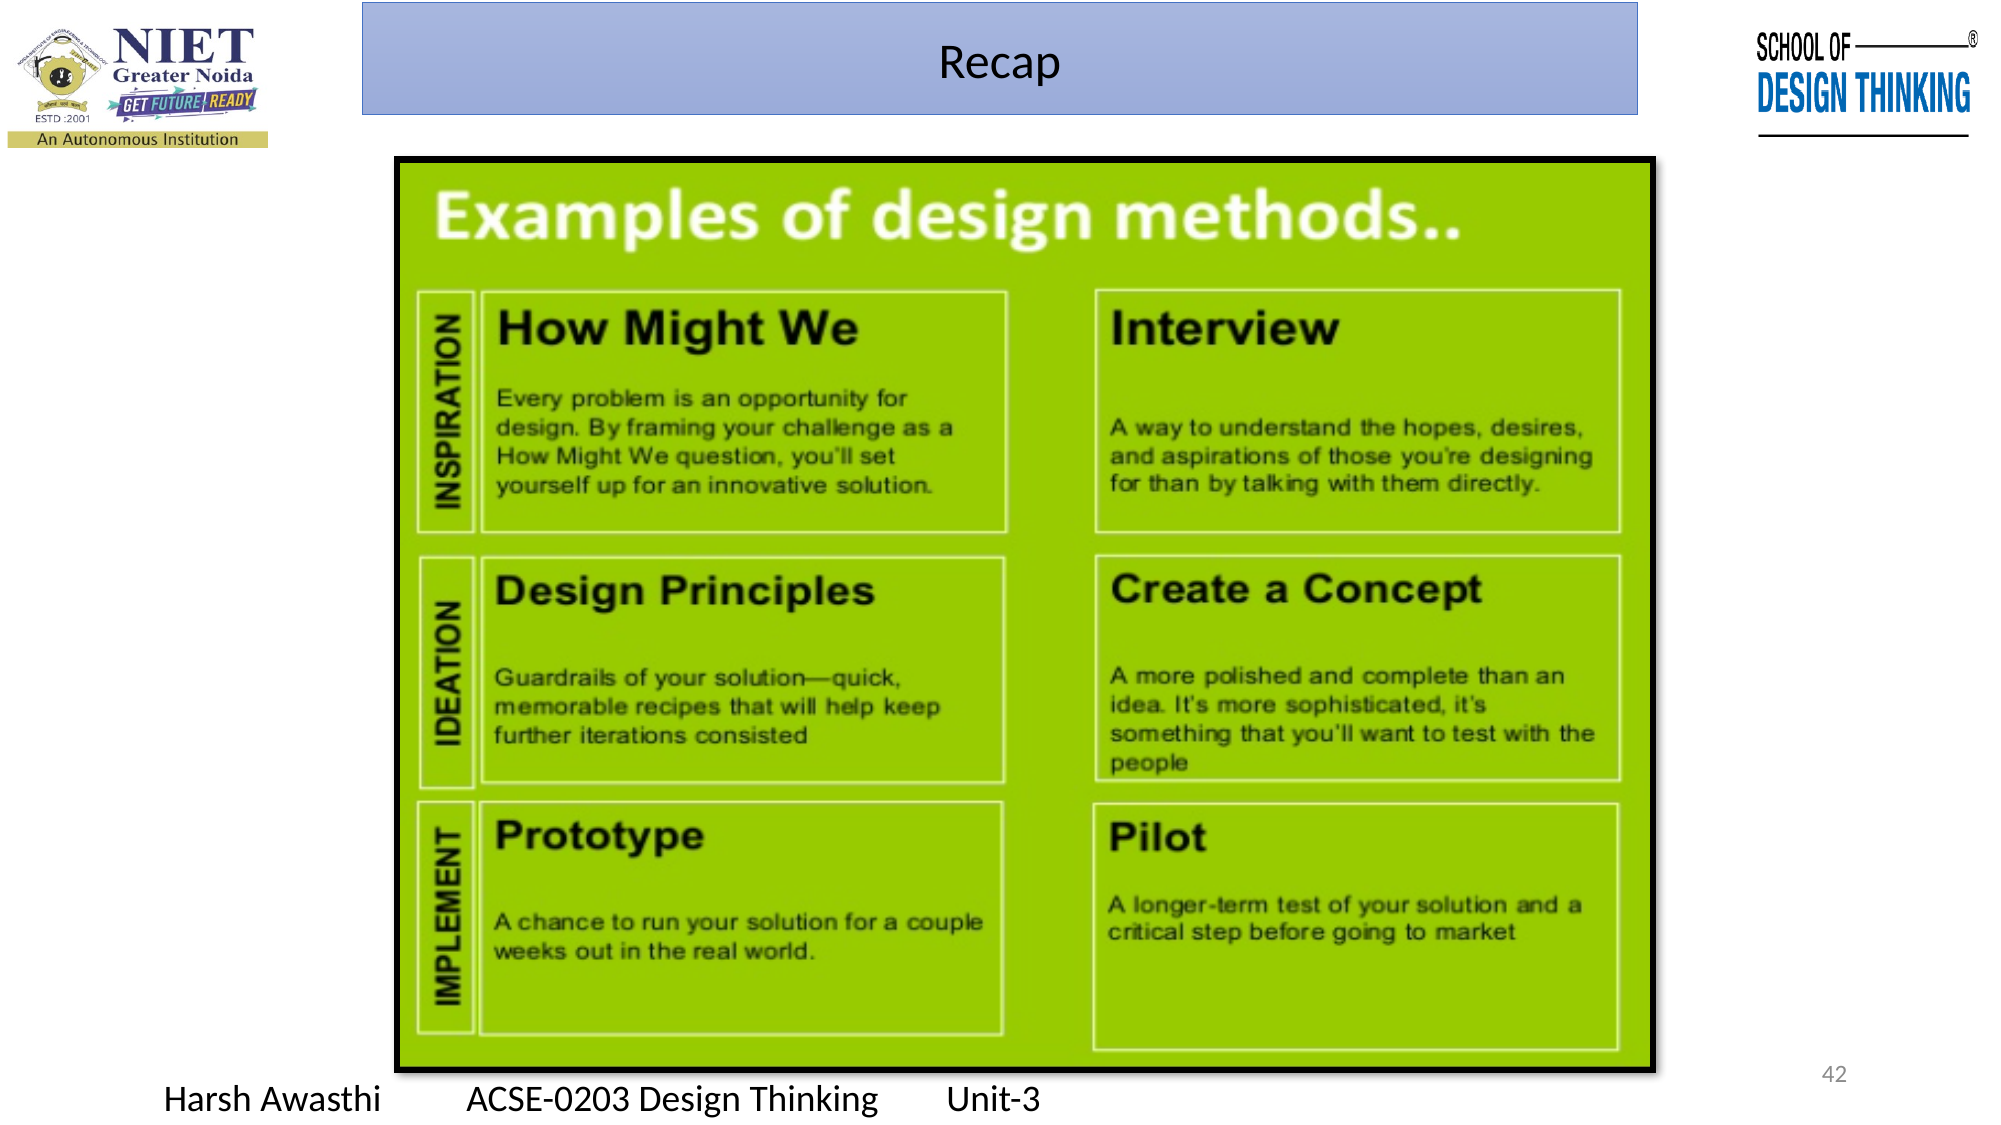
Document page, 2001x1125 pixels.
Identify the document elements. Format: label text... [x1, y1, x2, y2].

picture [7, 22, 268, 148]
picture [1757, 30, 1978, 137]
footer Harsh Awasthi ACSE-0203 Design Thinking Unit-3 [149, 1066, 1755, 1125]
slide_number 42 [1412, 1042, 1863, 1103]
text_box Recap [362, 2, 1638, 115]
picture [399, 162, 1650, 1067]
